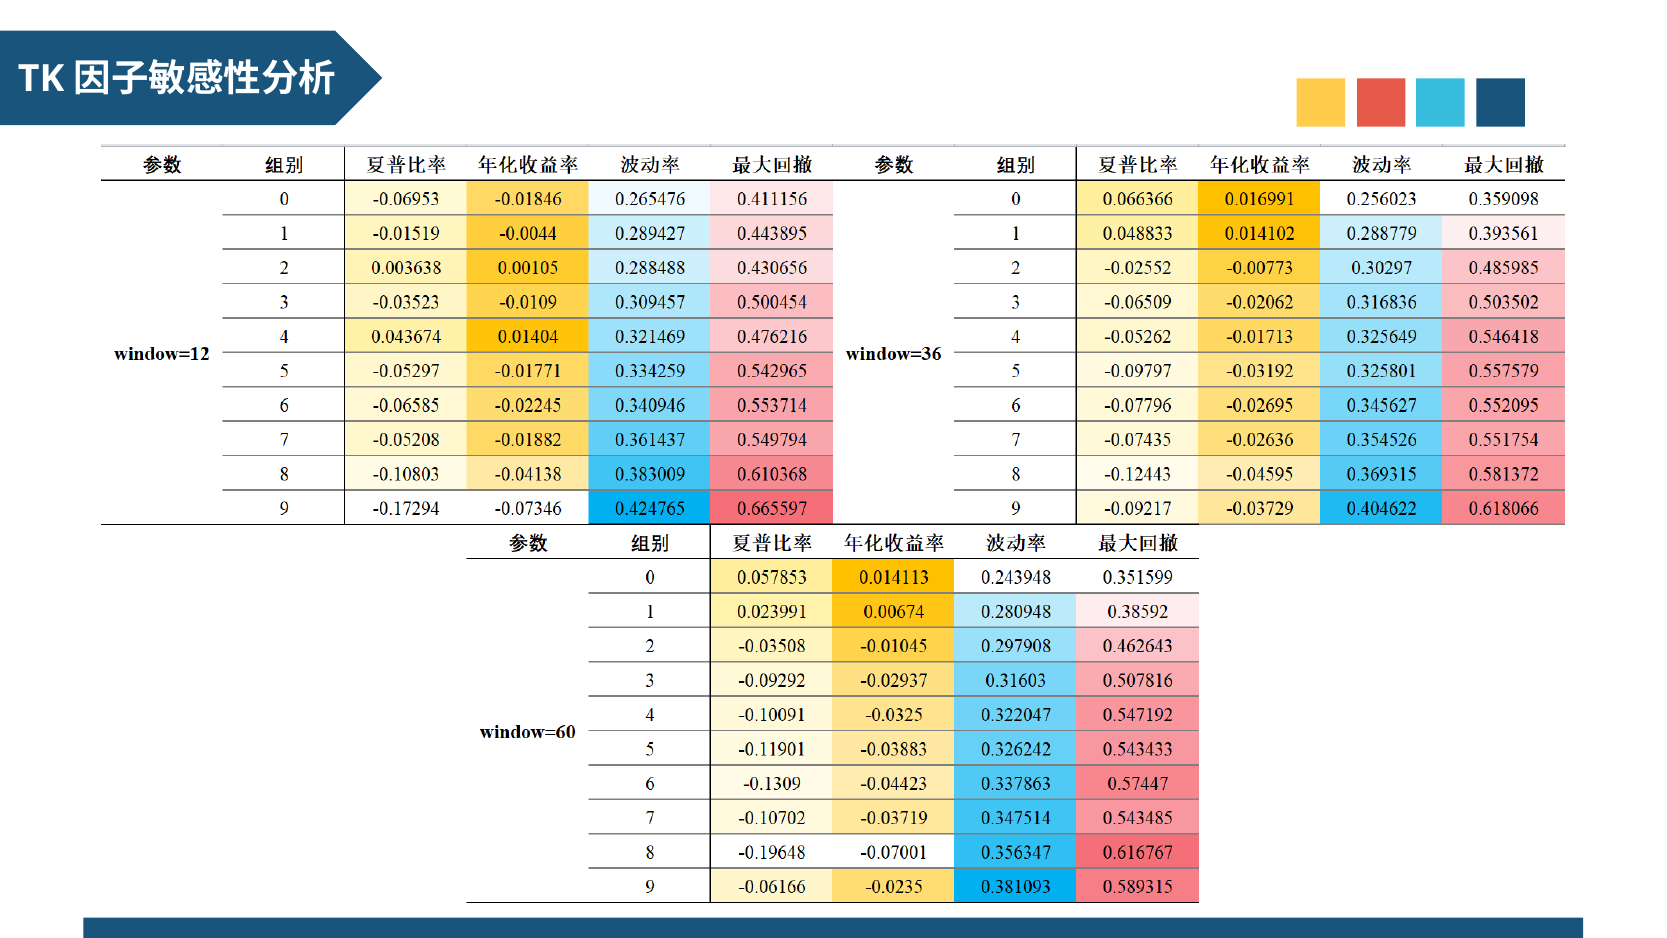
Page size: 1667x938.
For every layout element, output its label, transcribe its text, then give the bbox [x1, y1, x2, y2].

text_box [1414, 76, 1467, 129]
text_box [1474, 76, 1527, 129]
text_box [0, 28, 385, 128]
text_box [1355, 76, 1408, 129]
text_box TK因子敏感性分析 [3, 46, 351, 107]
text_box [1295, 76, 1347, 129]
picture [101, 143, 1566, 906]
text_box [81, 915, 1585, 938]
